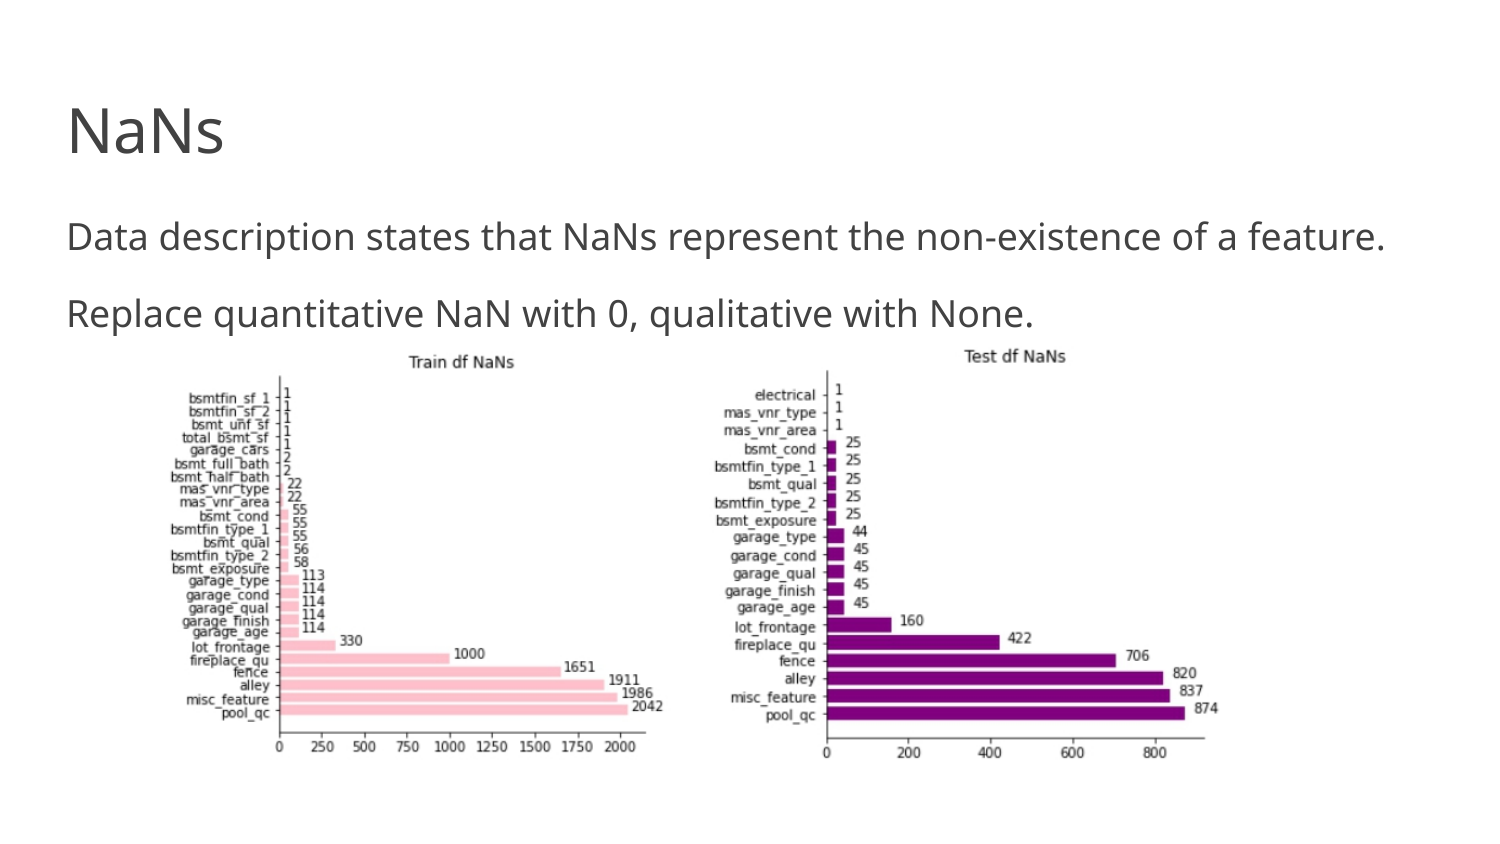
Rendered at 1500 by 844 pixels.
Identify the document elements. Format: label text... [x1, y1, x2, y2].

picture [700, 336, 1281, 764]
list Data description states that NaNs represent the non-existence of a feature. Replace quantitative NaN with 0, qualitative with None. [51, 191, 1449, 701]
title NaNs [51, 61, 1449, 182]
picture [166, 341, 677, 760]
